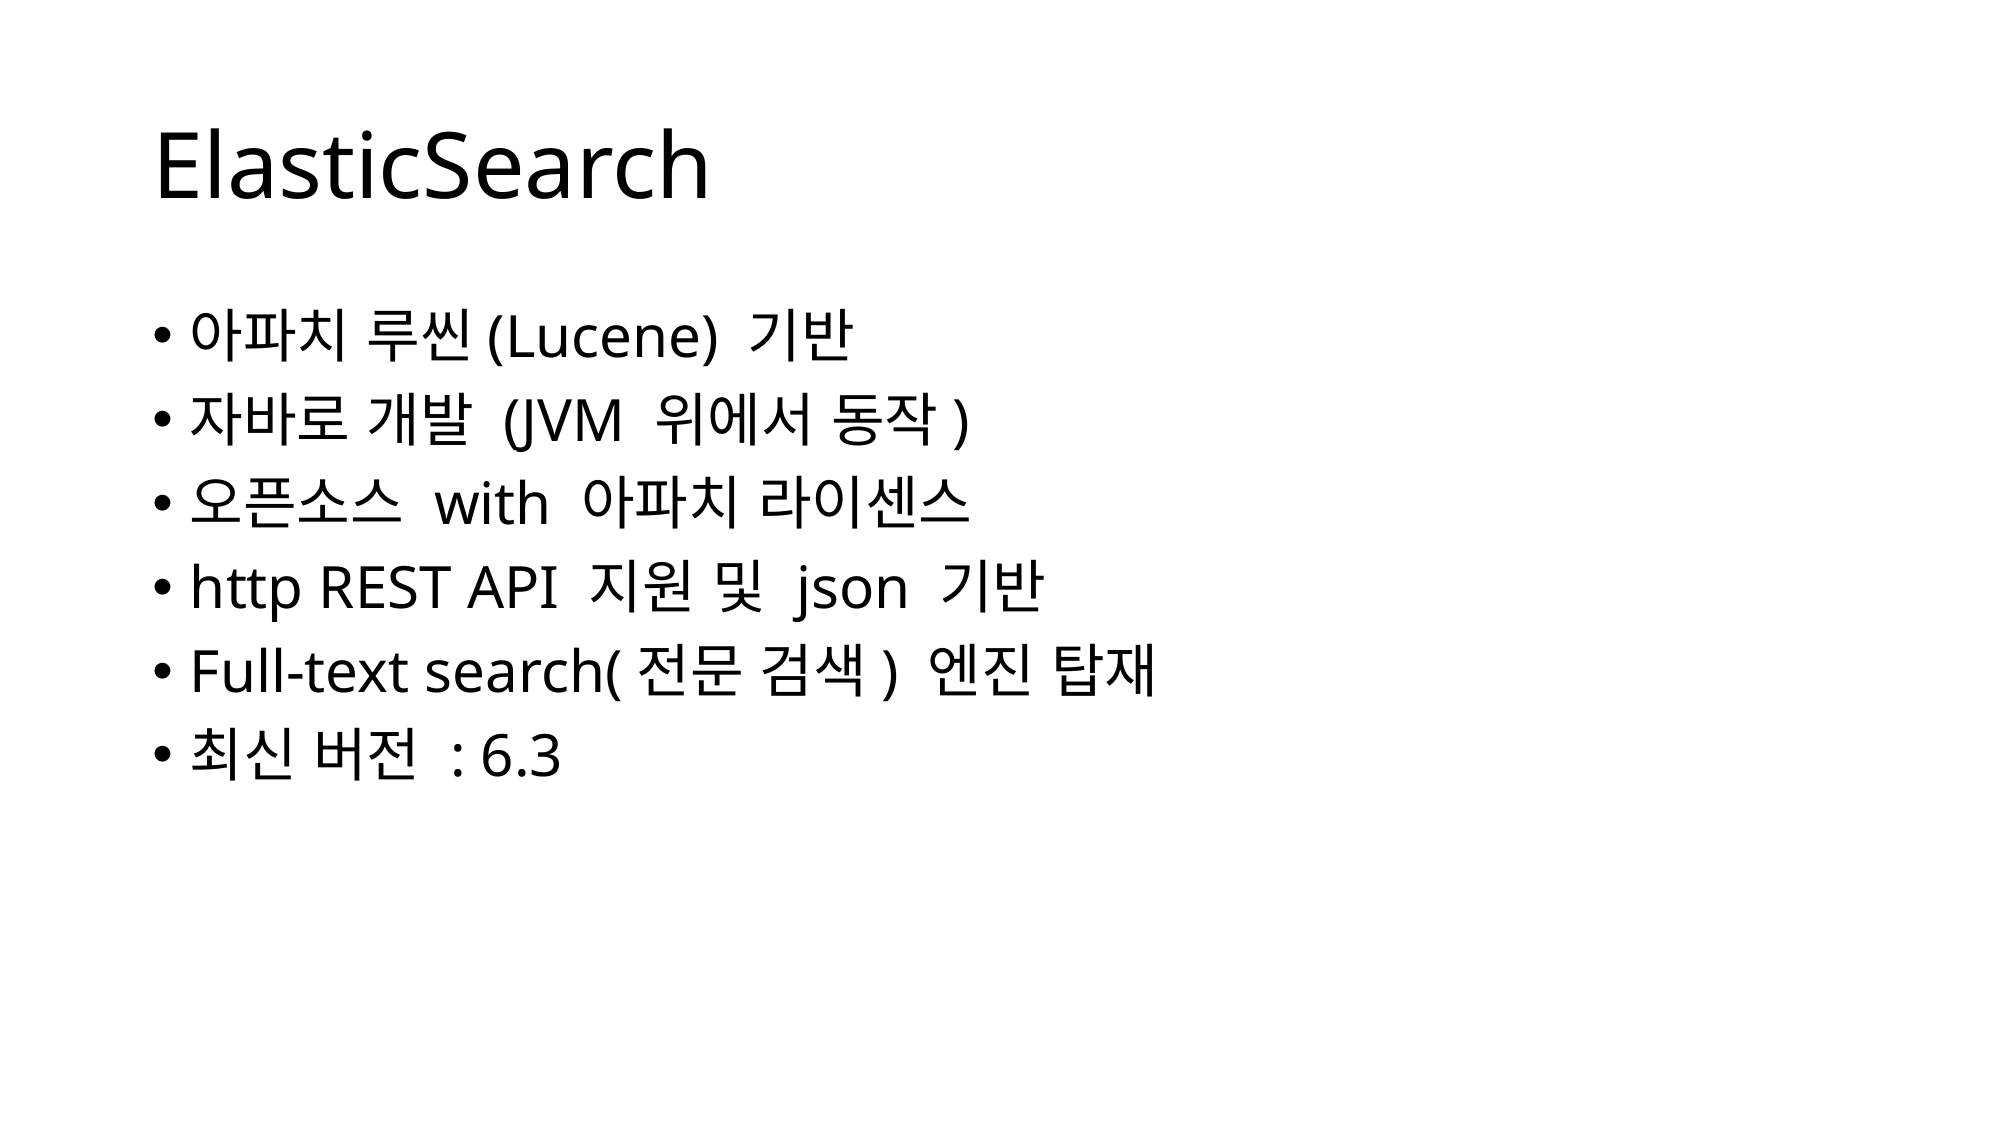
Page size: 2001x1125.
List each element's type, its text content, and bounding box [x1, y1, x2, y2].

list 아파치 루씬(Lucene) 기반 자바로 개발 (JVM 위에서 동작) 오픈소스 with 아파치 라이센스 http REST API 지원 및 json 기반 Full-text search(전문 검색) 엔진 탑재 최신 버전 : 6.3 [137, 299, 1863, 1014]
title ElasticSearch [137, 59, 1863, 278]
